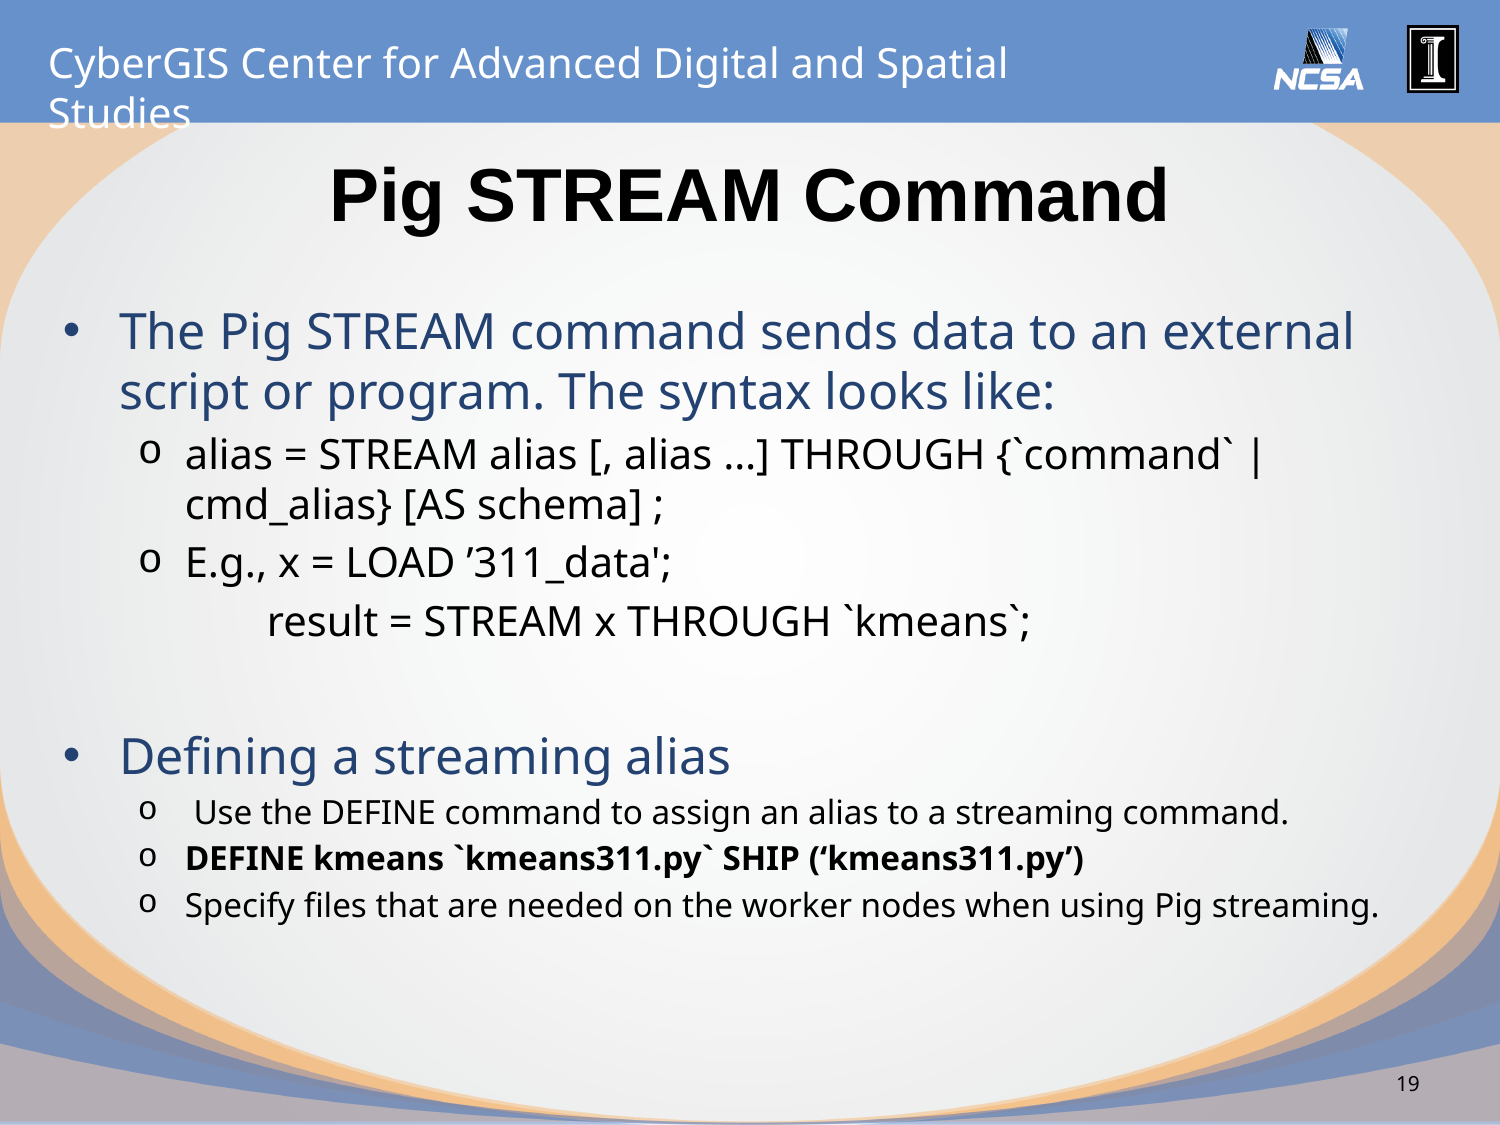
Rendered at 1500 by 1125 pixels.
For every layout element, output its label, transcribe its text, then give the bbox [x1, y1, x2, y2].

slide_number 19 [1391, 1042, 1478, 1103]
title Pig STREAM Command [75, 134, 1425, 245]
list The Pig STREAM command sends data to an external script or program. The syntax looks like: alias = STREAM alias [, alias …] THROUGH {`command` | cmd_alias} [AS schema] ; E.g., x = LOAD ’311_data'; result = STREAM x THROUGH `kmeans`; Defining a streaming alias Use the DEFINE command to assign an alias to a streaming command. DEFINE kmeans `kmeans311.py` SHIP (‘kmeans311.py’) Specify files that are needed on the worker nodes when using Pig streaming. [47, 291, 1473, 1080]
picture [0, 0, 1500, 1125]
